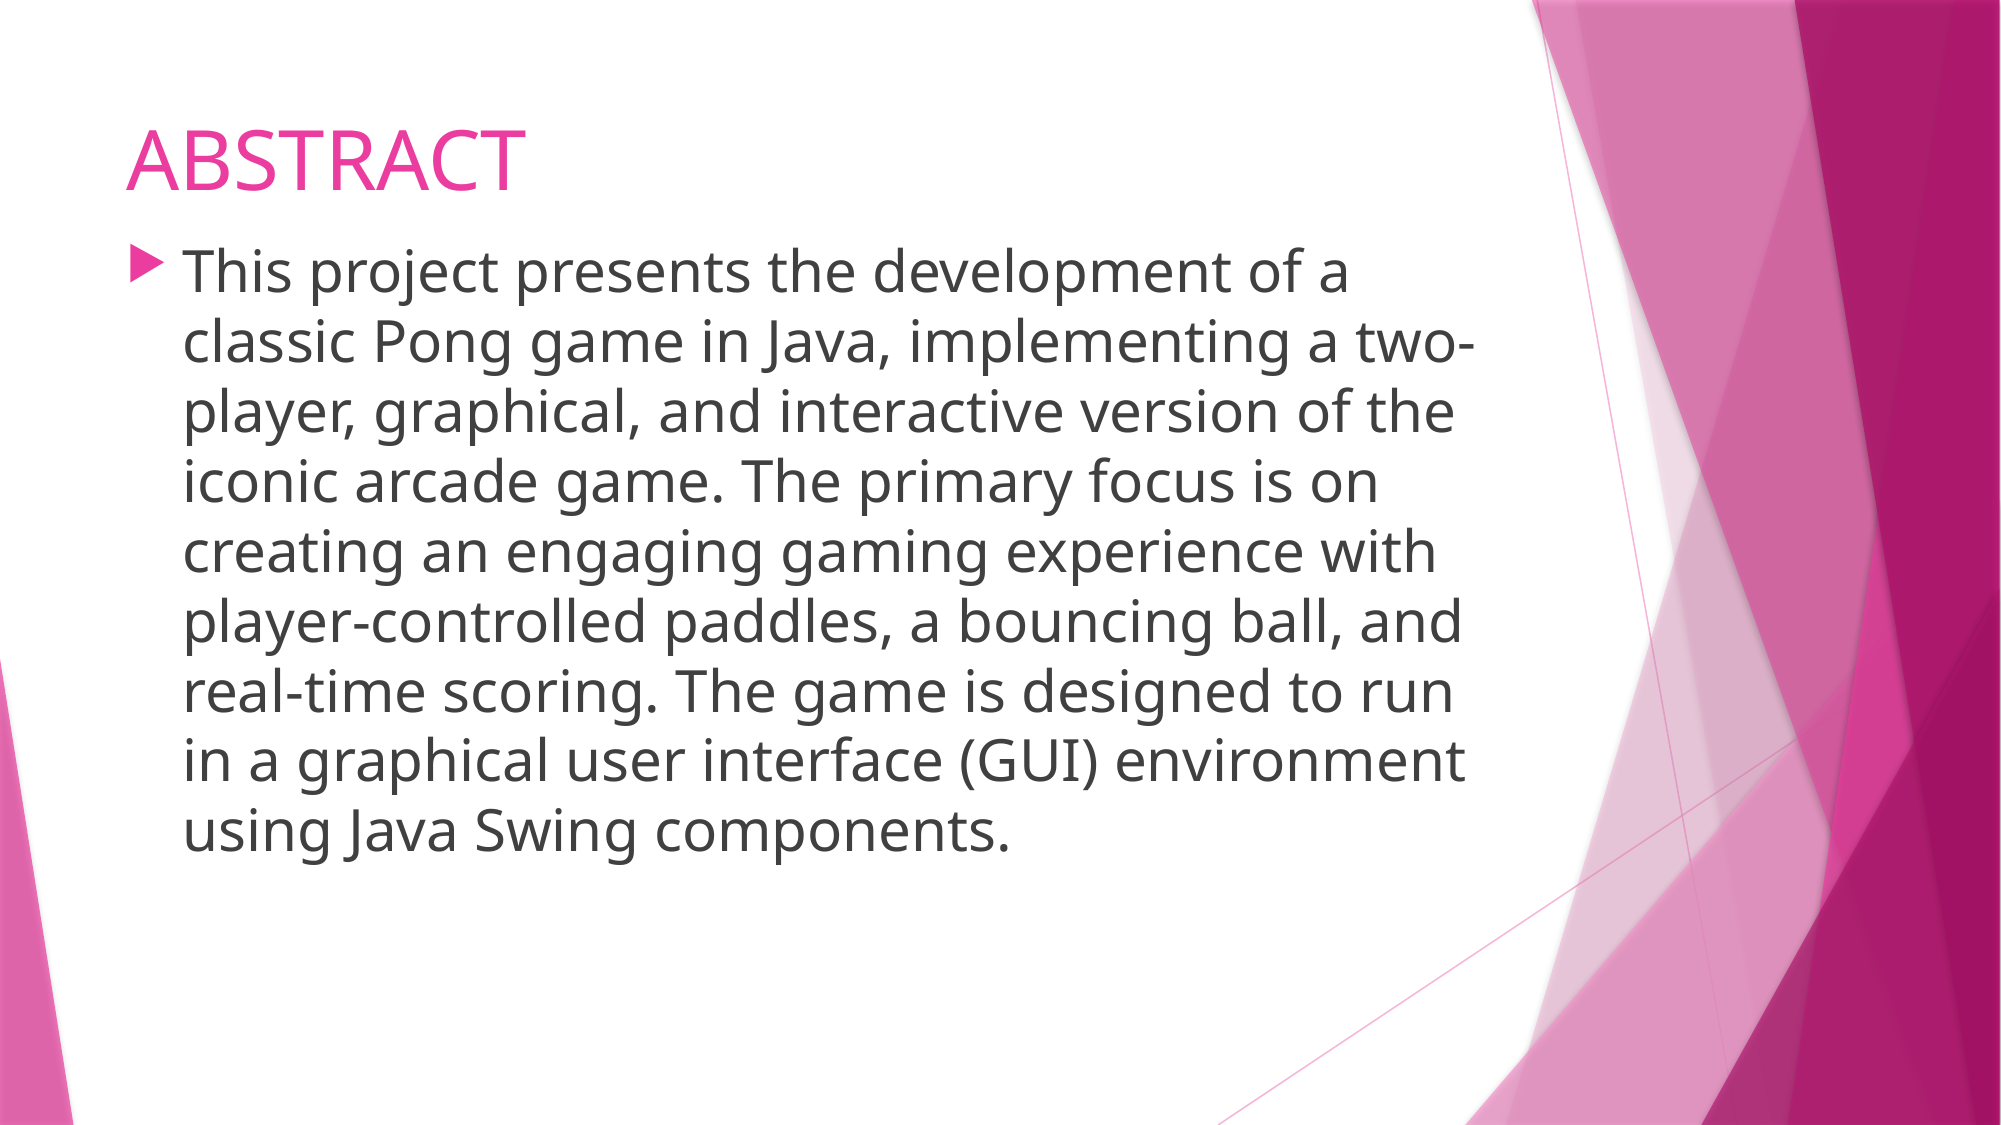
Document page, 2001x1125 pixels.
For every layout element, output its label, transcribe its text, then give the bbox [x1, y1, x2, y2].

list This project presents the development of a classic Pong game in Java, implementing a two-player, graphical, and interactive version of the iconic arcade game. The primary focus is on creating an engaging gaming experience with player-controlled paddles, a bouncing ball, and real-time scoring. The game is designed to run in a graphical user interface (GUI) environment using Java Swing components. [111, 227, 1522, 991]
title ABSTRACT [111, 99, 1522, 227]
